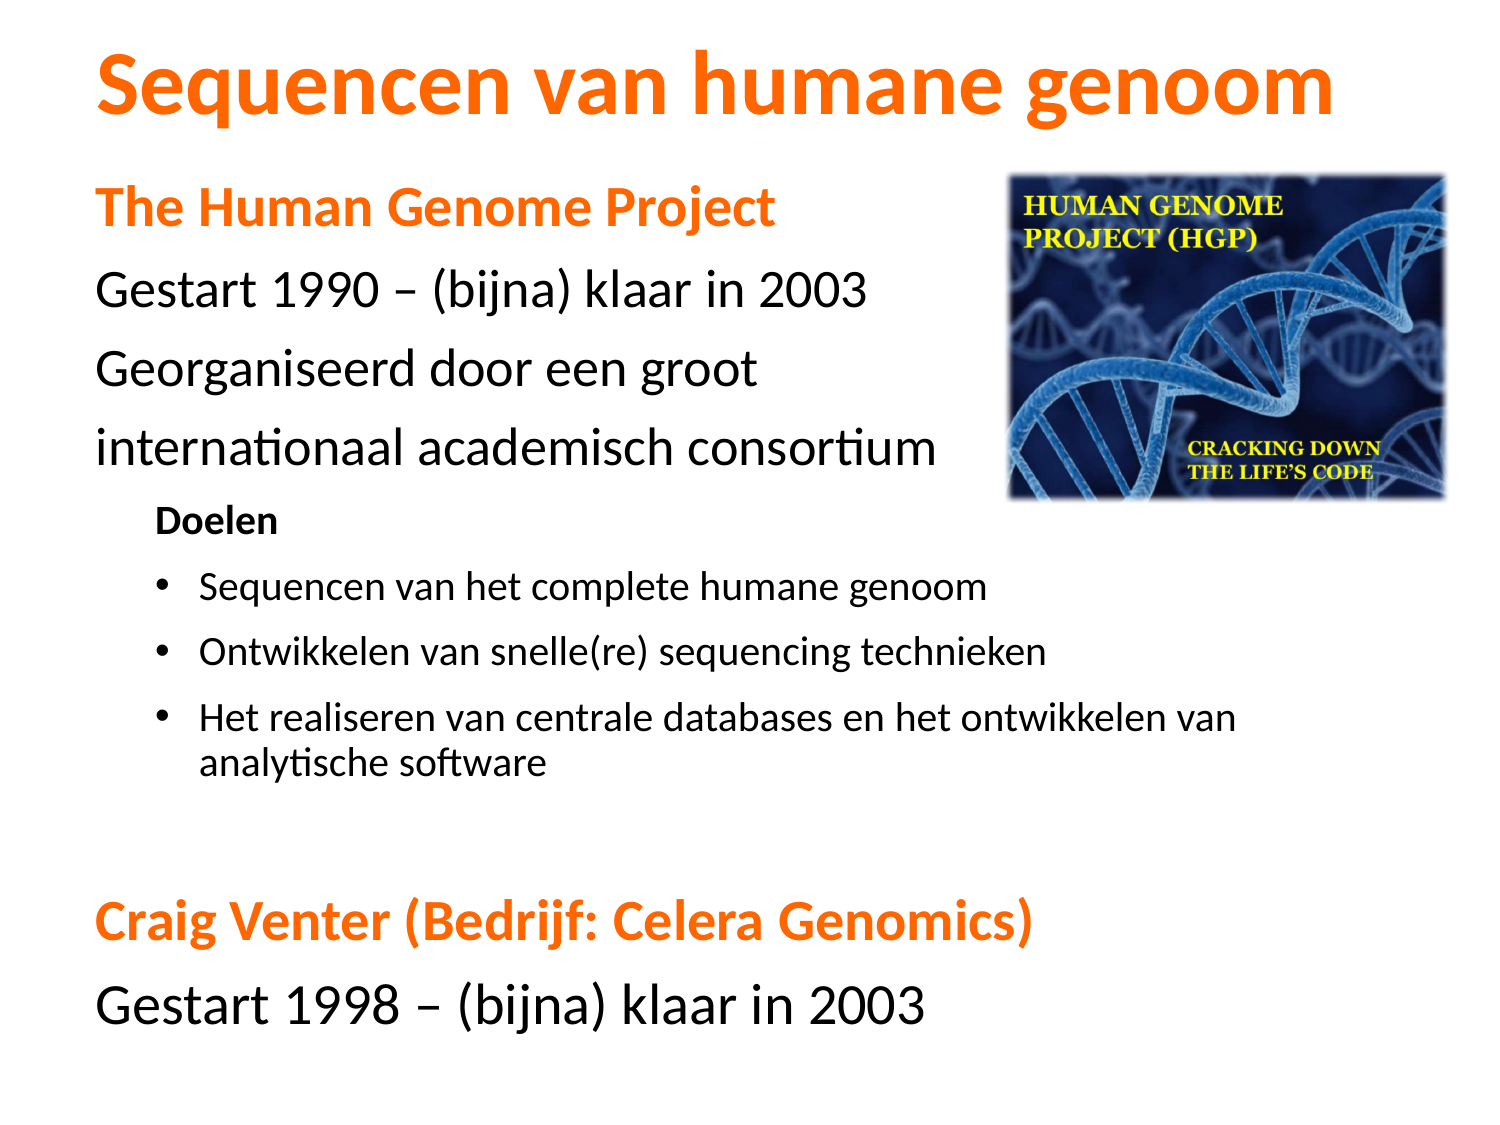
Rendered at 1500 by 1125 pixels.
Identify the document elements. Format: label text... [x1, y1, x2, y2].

picture [1003, 169, 1450, 505]
text_box The Human Genome Project Gestart 1990 – (bijna) klaar in 2003 Georganiseerd door een groot internationaal academisch consortium Doelen Sequencen van het complete humane genoom Ontwikkelen van snelle(re) sequencing technieken Het realiseren van centrale databases en het ontwikkelen van analytische software Craig Venter (Bedrijf: Celera Genomics) Gestart 1998 – (bijna) klaar in 2003 [81, 169, 1397, 1077]
title Sequencen van humane genoom [81, 32, 1375, 137]
